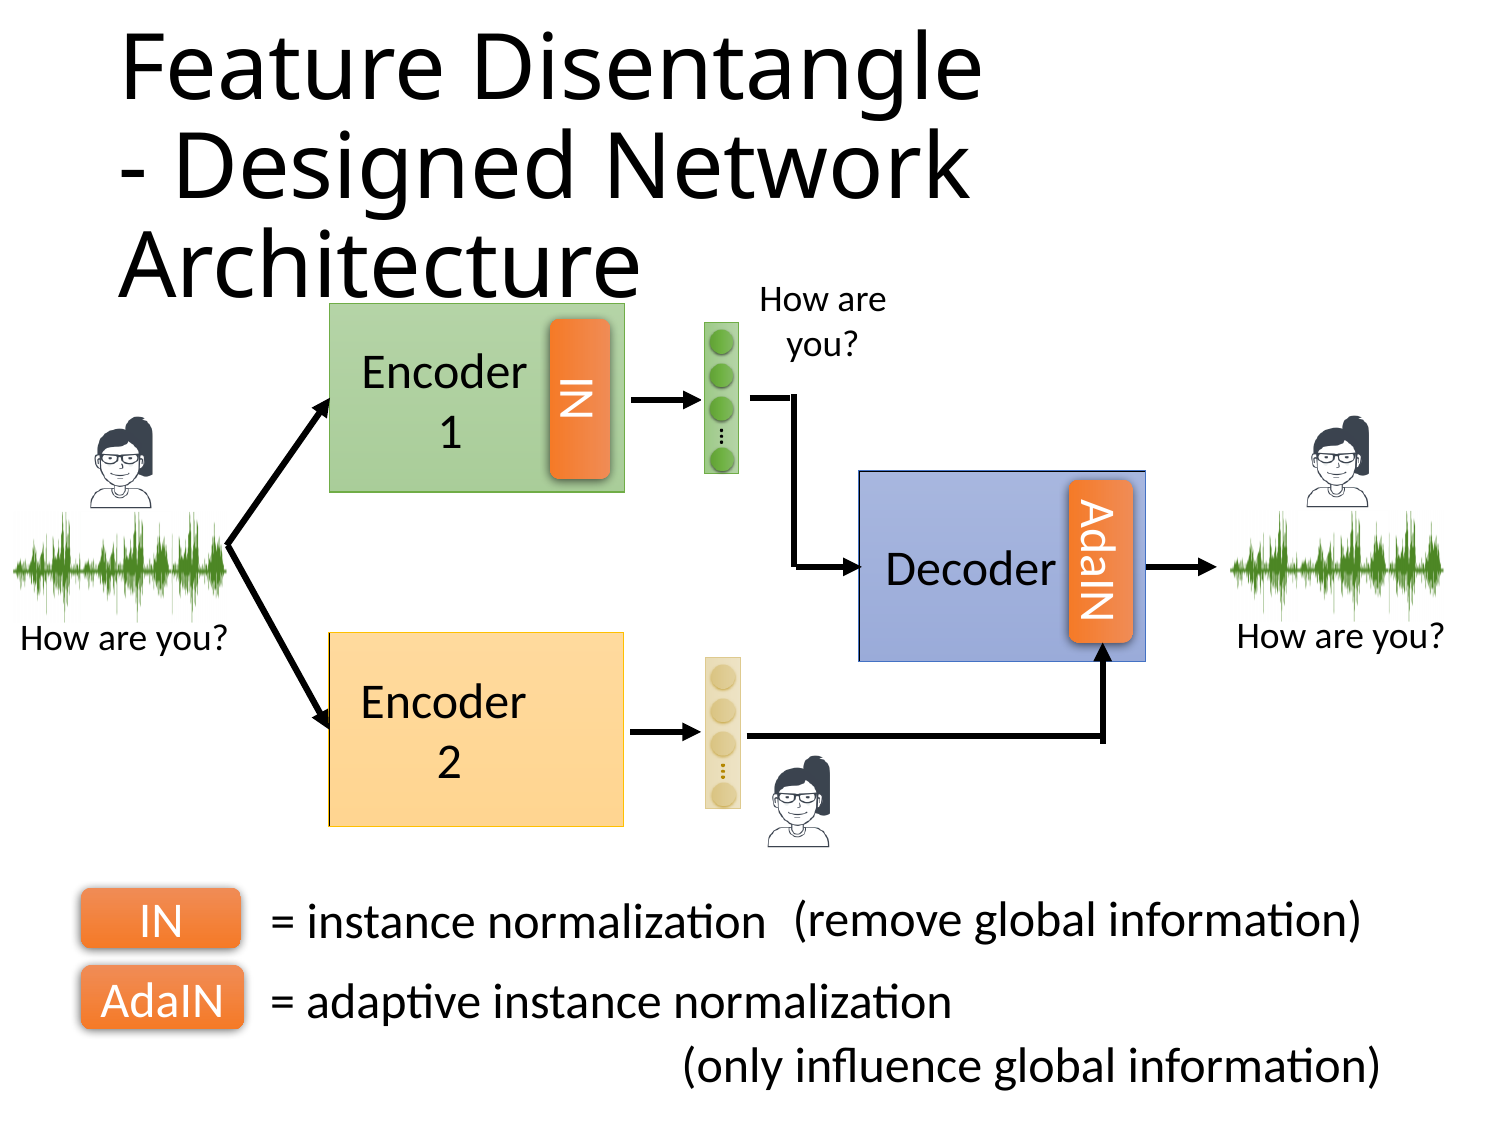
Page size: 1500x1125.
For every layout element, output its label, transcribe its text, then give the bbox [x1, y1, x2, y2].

text_box IN [550, 319, 611, 479]
text_box [328, 632, 624, 827]
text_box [13, 511, 227, 624]
text_box How are you? [0, 605, 227, 665]
picture [1282, 409, 1389, 508]
text_box [858, 470, 1146, 662]
text_box IN [81, 887, 241, 949]
text_box Decoder [870, 528, 1060, 603]
text_box How are you? [730, 266, 916, 371]
picture [66, 410, 172, 510]
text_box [1230, 510, 1444, 622]
text_box AdaIN [1068, 479, 1134, 643]
title Feature Disentangle - Designed Network Architecture [103, 59, 1397, 278]
text_box = adaptive instance normalization [255, 961, 1073, 1037]
text_box How are you? [1216, 603, 1467, 664]
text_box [227, 545, 329, 730]
picture [701, 322, 743, 475]
text_box Encoder 1 [345, 330, 542, 466]
text_box Encoder 2 [344, 661, 555, 797]
text_box [329, 303, 625, 493]
text_box (only influence global information) [666, 1025, 1429, 1100]
text_box AdaIN [81, 964, 244, 1030]
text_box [226, 397, 330, 546]
picture [702, 657, 850, 849]
text_box = instance normalization [255, 881, 816, 957]
text_box (remove global information) [777, 879, 1434, 955]
